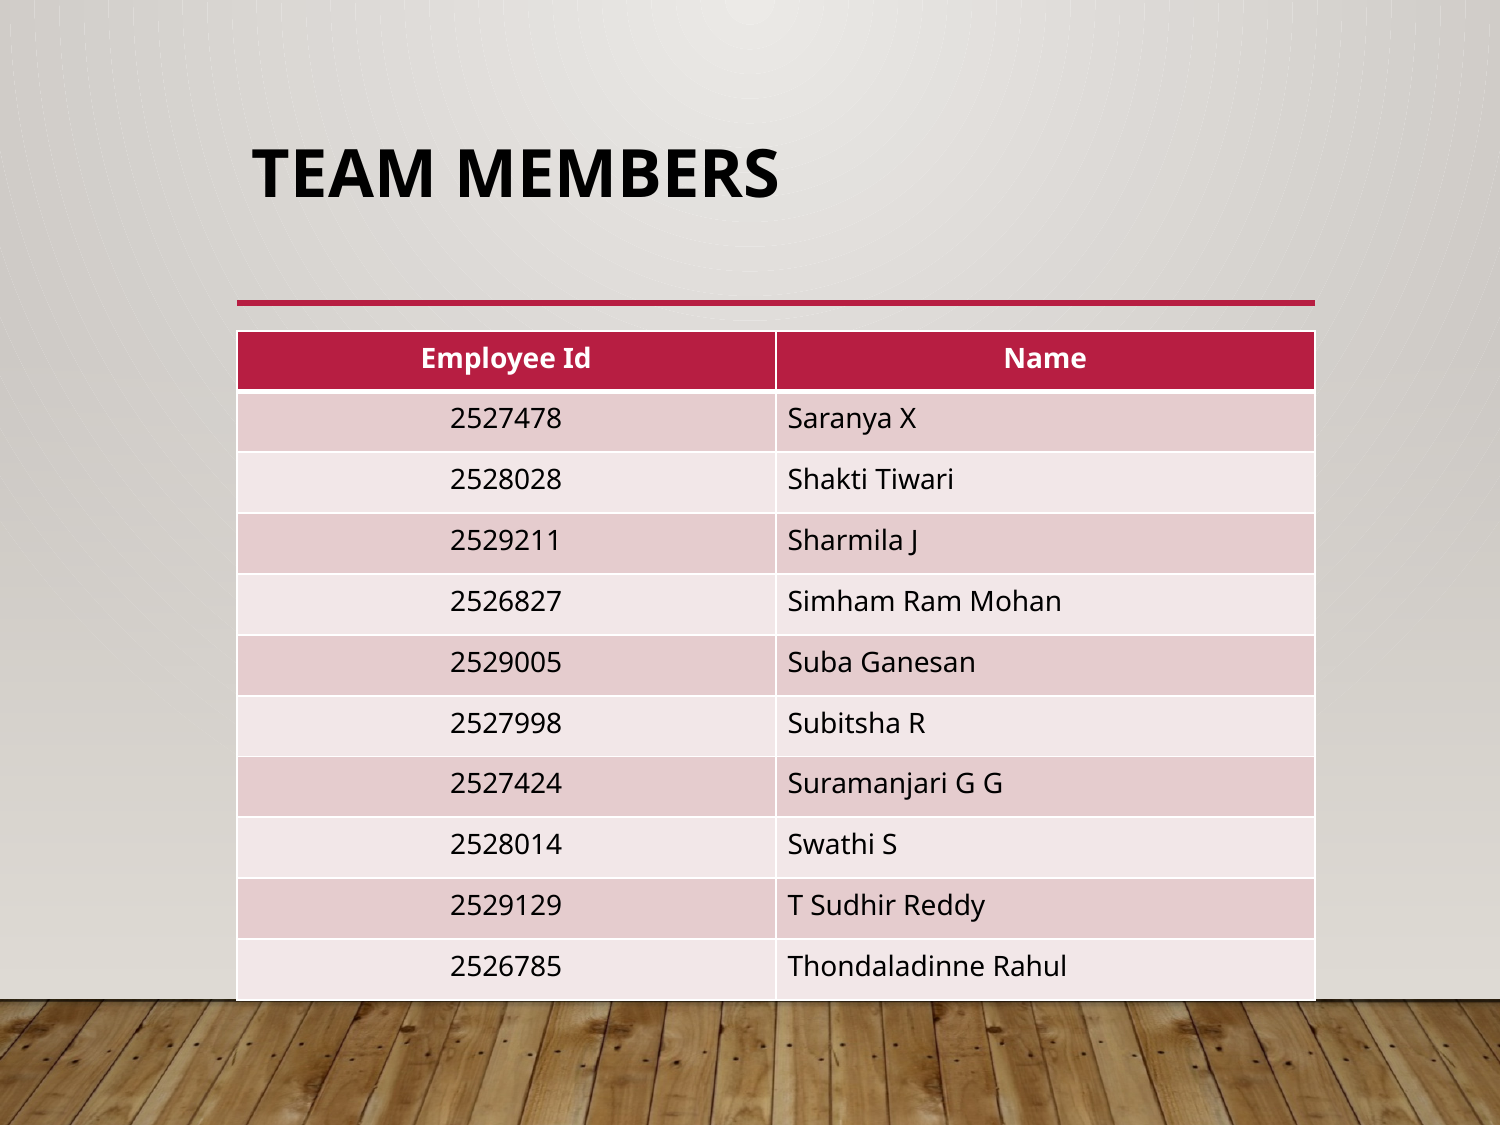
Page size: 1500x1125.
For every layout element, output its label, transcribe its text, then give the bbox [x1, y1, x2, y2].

table_cell Sharmila J [777, 514, 1314, 573]
table_cell 2526827 [238, 575, 775, 634]
picture [0, 999, 1500, 1125]
table_cell 2529129 [238, 879, 775, 938]
table_cell 2528028 [238, 453, 775, 512]
table_cell Suramanjari G G [777, 757, 1314, 816]
title Team Members [236, 131, 1315, 305]
table_cell T Sudhir Reddy [777, 879, 1314, 938]
table_cell 2527478 [238, 394, 775, 451]
table_cell 2527424 [238, 757, 775, 816]
table_cell 2529005 [238, 636, 775, 695]
table_cell Swathi S [777, 818, 1314, 877]
table_cell Thondaladinne Rahul [777, 940, 1314, 999]
table_cell 2528014 [238, 818, 775, 877]
table_header Name [777, 332, 1314, 389]
table_header Employee Id [238, 332, 775, 389]
table_cell Simham Ram Mohan [777, 575, 1314, 634]
table_cell Shakti Tiwari [777, 453, 1314, 512]
table_cell 2527998 [238, 697, 775, 756]
table_cell Saranya X [777, 394, 1314, 451]
table_cell Suba Ganesan [777, 636, 1314, 695]
table_cell 2526785 [238, 940, 775, 999]
table_cell Subitsha R [777, 697, 1314, 756]
table_cell 2529211 [238, 514, 775, 573]
